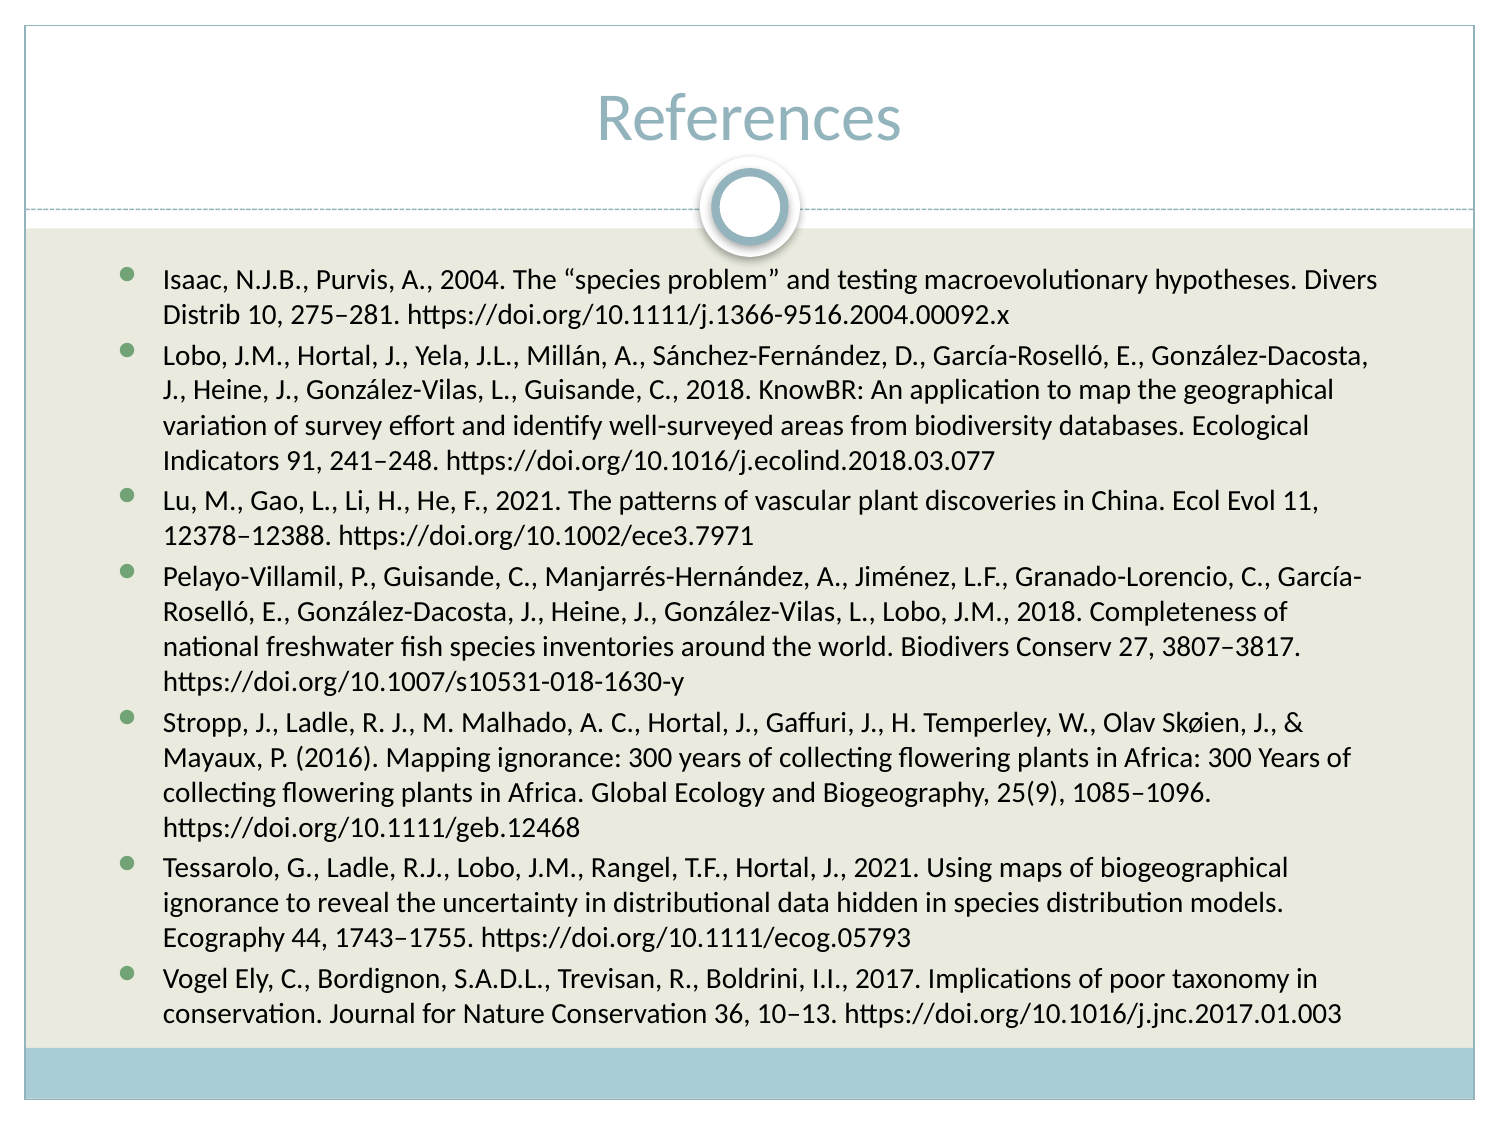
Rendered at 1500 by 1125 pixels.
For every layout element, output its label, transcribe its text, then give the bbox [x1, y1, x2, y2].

list Isaac, N.J.B., Purvis, A., 2004. The “species problem” and testing macroevolutionary hypotheses. Divers Distrib 10, 275–281. https://doi.org/10.1111/j.1366-9516.2004.00092.x Lobo, J.M., Hortal, J., Yela, J.L., Millán, A., Sánchez-Fernández, D., García-Roselló, E., González-Dacosta, J., Heine, J., González-Vilas, L., Guisande, C., 2018. KnowBR: An application to map the geographical variation of survey effort and identify well-surveyed areas from biodiversity databases. Ecological Indicators 91, 241–248. https://doi.org/10.1016/j.ecolind.2018.03.077 Lu, M., Gao, L., Li, H., He, F., 2021. The patterns of vascular plant discoveries in China. Ecol Evol 11, 12378–12388. https://doi.org/10.1002/ece3.7971 Pelayo-Villamil, P., Guisande, C., Manjarrés-Hernández, A., Jiménez, L.F., Granado-Lorencio, C., García-Roselló, E., González-Dacosta, J., Heine, J., González-Vilas, L., Lobo, J.M., 2018. Completeness of national freshwater fish species inventories around the world. Biodivers Conserv 27, 3807–3817. https://doi.org/10.1007/s10531-018-1630-y Stropp, J., Ladle, R. J., M. Malhado, A. C., Hortal, J., Gaffuri, J., H. Temperley, W., Olav Skøien, J., & Mayaux, P. (2016). Mapping ignorance: 300 years of collecting flowering plants in Africa: 300 Years of collecting flowering plants in Africa. Global Ecology and Biogeography, 25(9), 1085–1096. https://doi.org/10.1111/geb.12468 Tessarolo, G., Ladle, R.J., Lobo, J.M., Rangel, T.F., Hortal, J., 2021. Using maps of biogeographical ignorance to reveal the uncertainty in distributional data hidden in species distribution models. Ecography 44, 1743–1755. https://doi.org/10.1111/ecog.05793 Vogel Ely, C., Bordignon, S.A.D.L., Trevisan, R., Boldrini, I.I., 2017. Implications of poor taxonomy in conservation. Journal for Nature Conservation 36, 10–13. https://doi.org/10.1016/j.jnc.2017.01.003 [103, 252, 1397, 1119]
title References [49, 37, 1450, 162]
